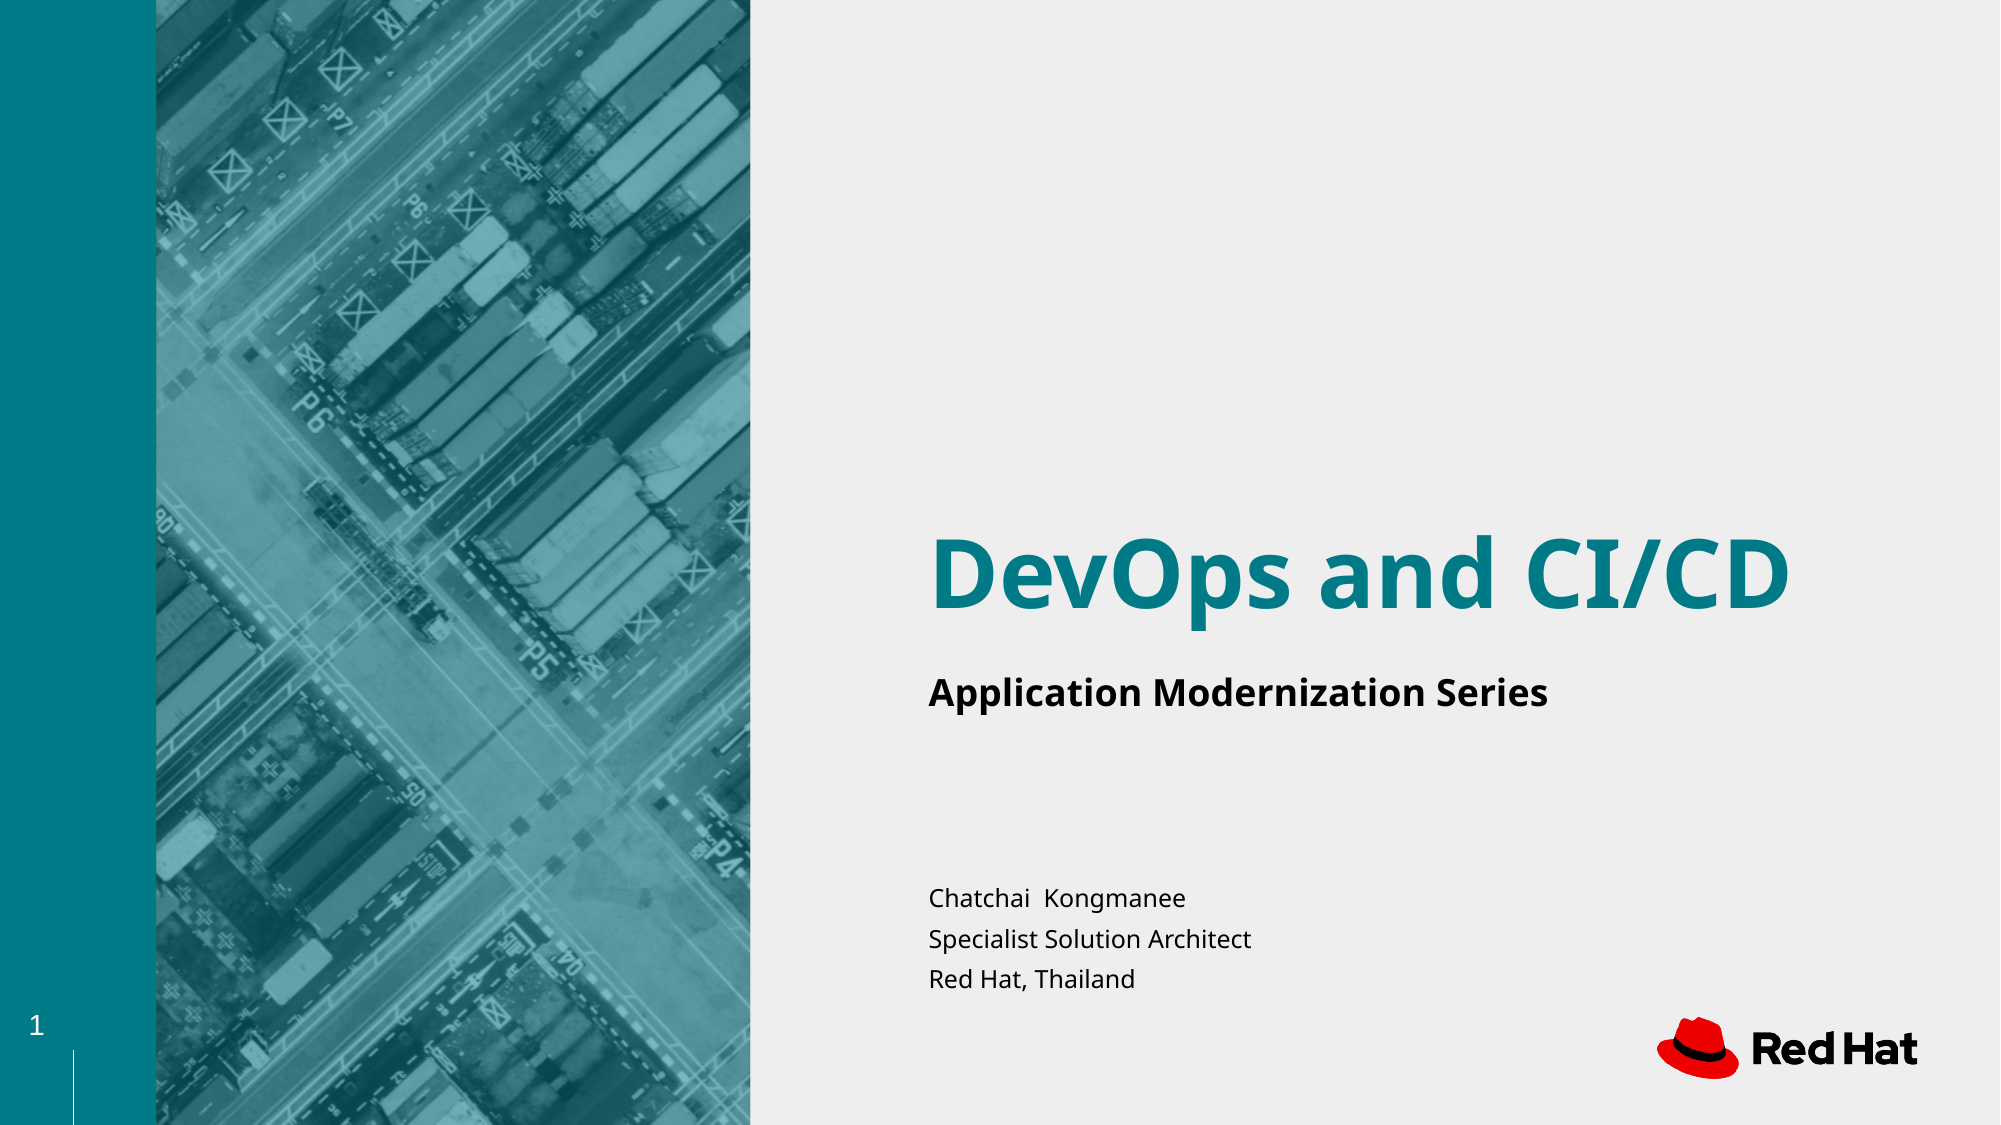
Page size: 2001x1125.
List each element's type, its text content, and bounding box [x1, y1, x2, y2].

picture [0, 0, 2001, 1125]
subtitle Application Modernization Series [928, 651, 1658, 802]
slide_number ‹#› [13, 1012, 134, 1036]
title DevOps and CI/CD [928, 280, 1870, 628]
subtitle Chatchai Kongmanee Specialist Solution Architect Red Hat, Thailand [928, 872, 1264, 972]
